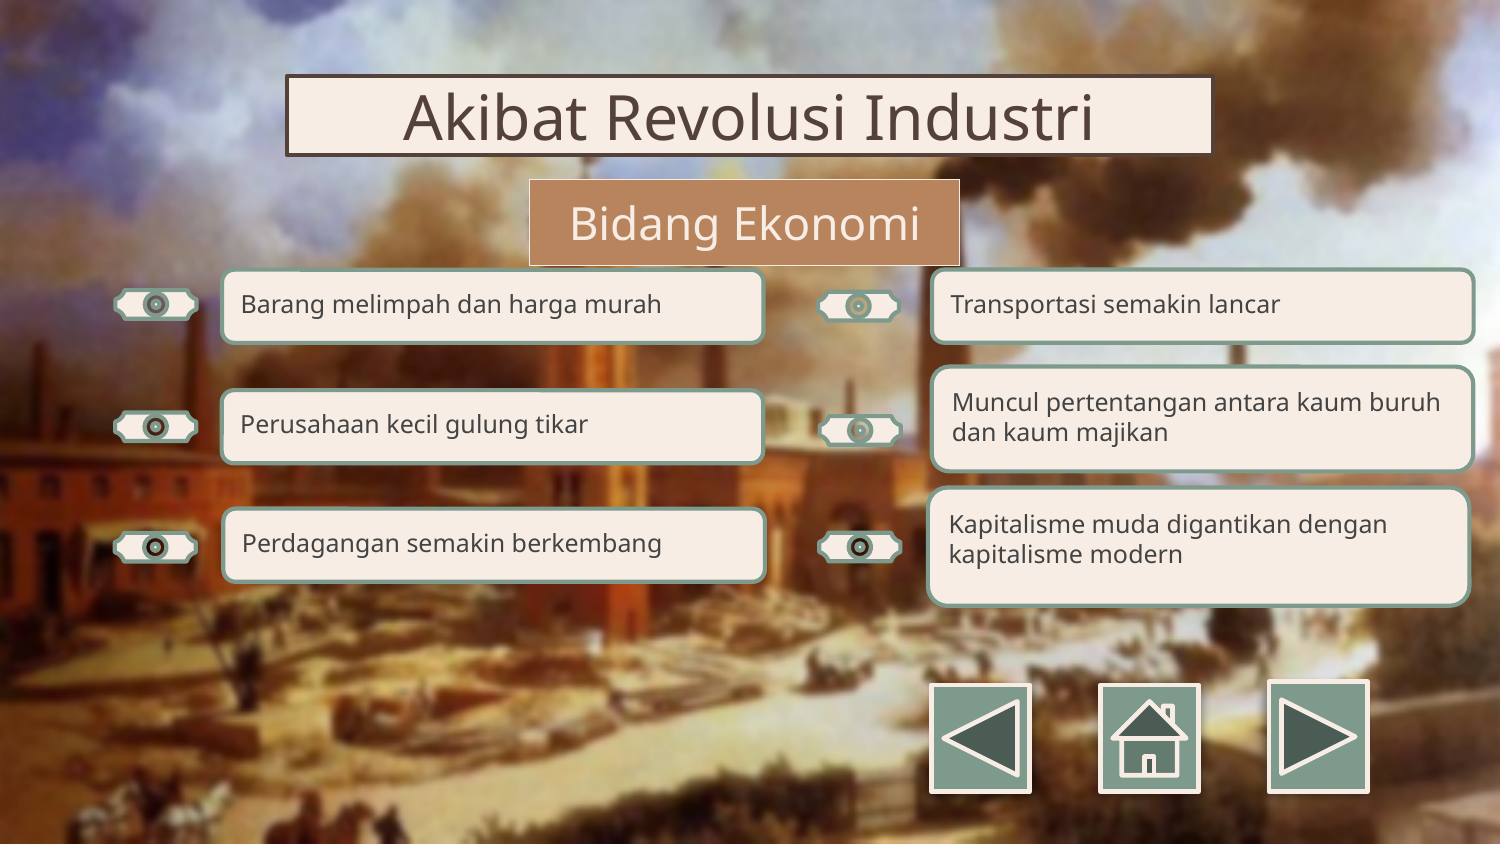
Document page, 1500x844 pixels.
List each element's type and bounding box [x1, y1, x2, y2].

text_box [115, 289, 197, 319]
text_box [817, 291, 900, 321]
text_box [114, 532, 197, 562]
picture [0, 0, 1500, 844]
text_box [819, 532, 901, 562]
text_box [114, 412, 197, 442]
text_box [819, 415, 901, 446]
